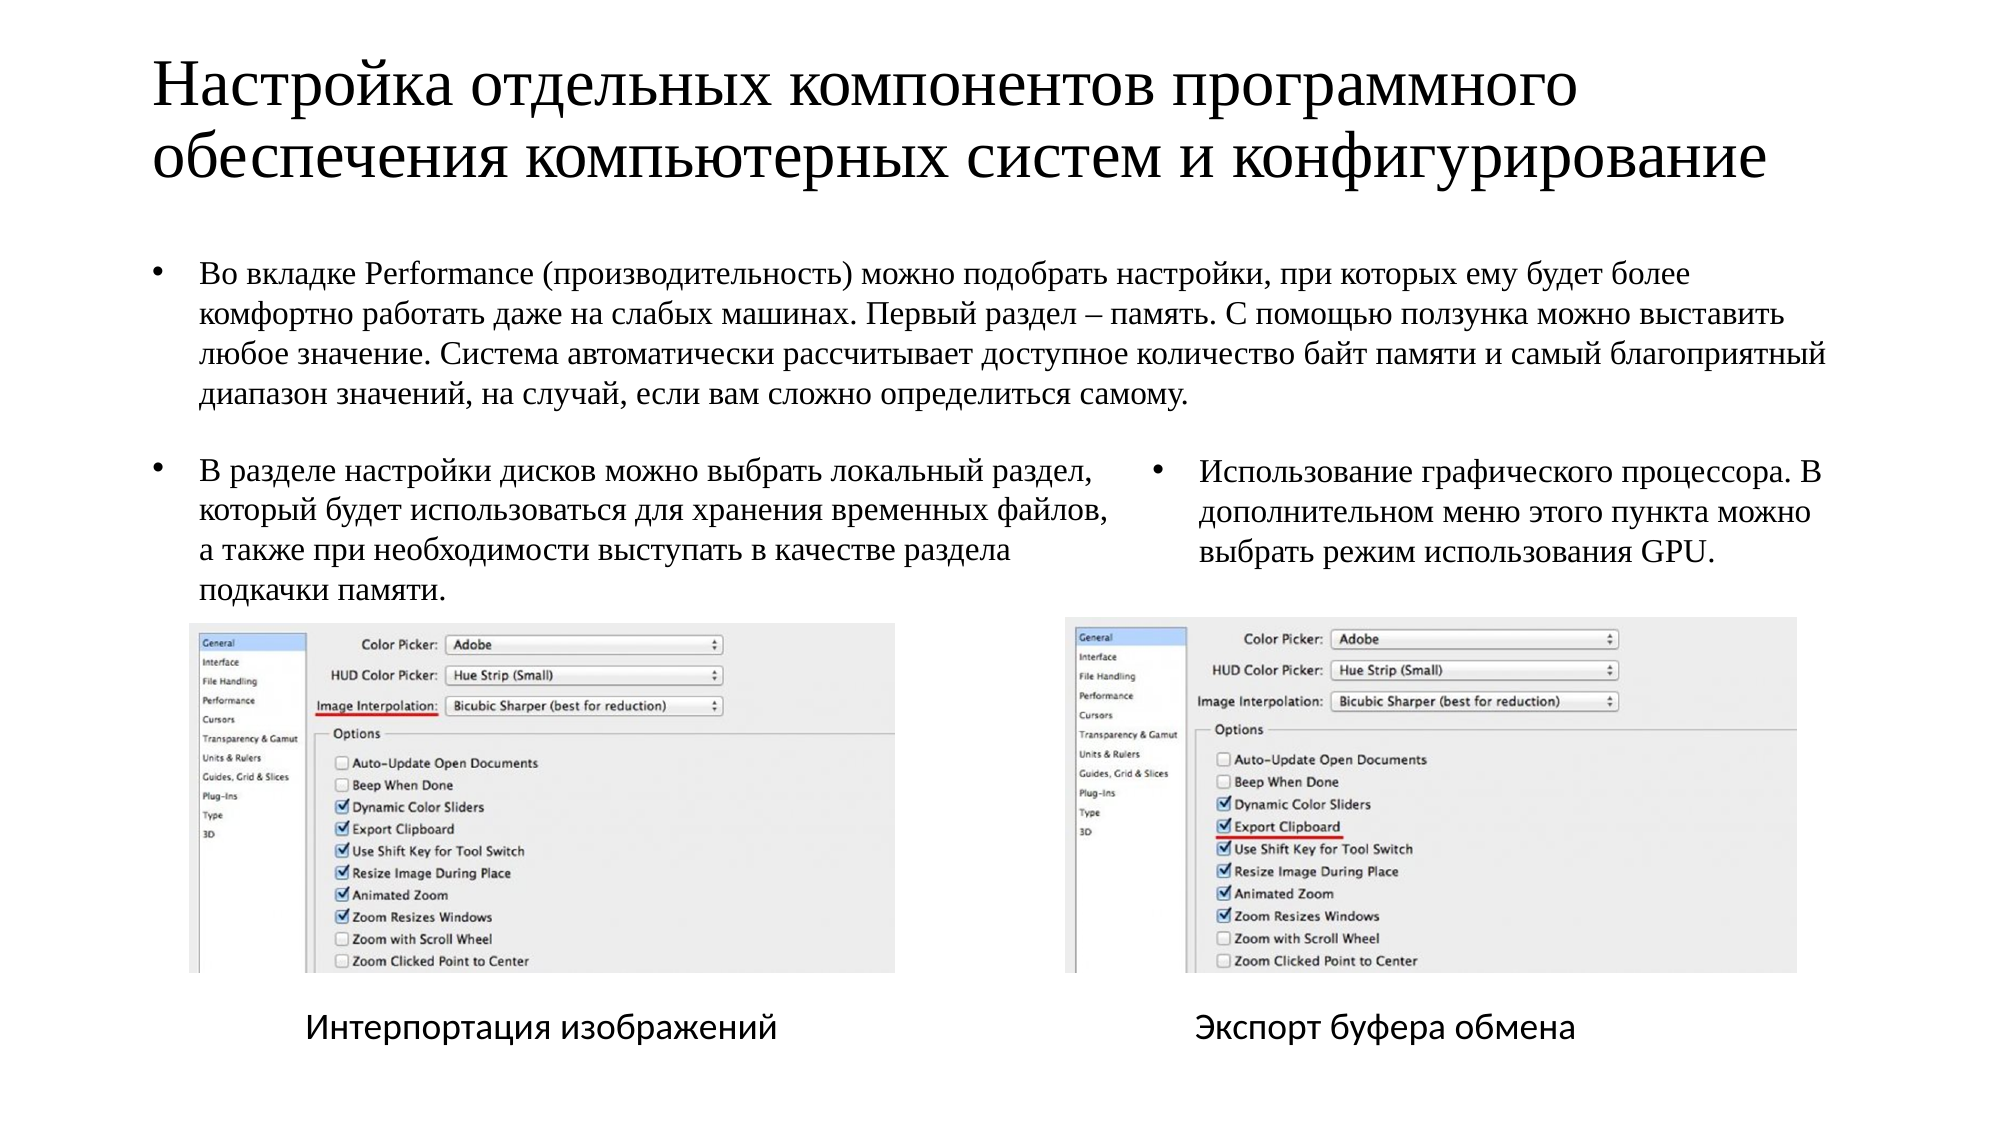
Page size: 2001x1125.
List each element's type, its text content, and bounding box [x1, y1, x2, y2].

text_box Использование графического процессора. В дополнительном меню этого пункта можно выбрать режим использования GPU. [1137, 441, 1863, 577]
picture [1065, 617, 1797, 974]
text_box Экспорт буфера обмена [1179, 994, 1592, 1054]
title Настройка отдельных компонентов программного обеспечения компьютерных систем и конфигурирование [137, 30, 1863, 244]
text_box Интерпортация изображений [290, 994, 794, 1054]
text_box Во вкладке Performance (производительность) можно подобрать настройки, при которых ему будет более комфортно работать даже на слабых машинах. Первый раздел – память. С помощью ползунка можно выставить любое значение. Система автоматически рассчитывает доступное количество байт памяти и самый благоприятный диапазон значений, на случай, если вам сложно определиться самому. [137, 244, 1863, 419]
picture [189, 623, 895, 974]
text_box В разделе настройки дисков можно выбрать локальный раздел, который будет использоваться для хранения временных файлов, а также при необходимости выступать в качестве раздела подкачки памяти. [137, 440, 1138, 615]
